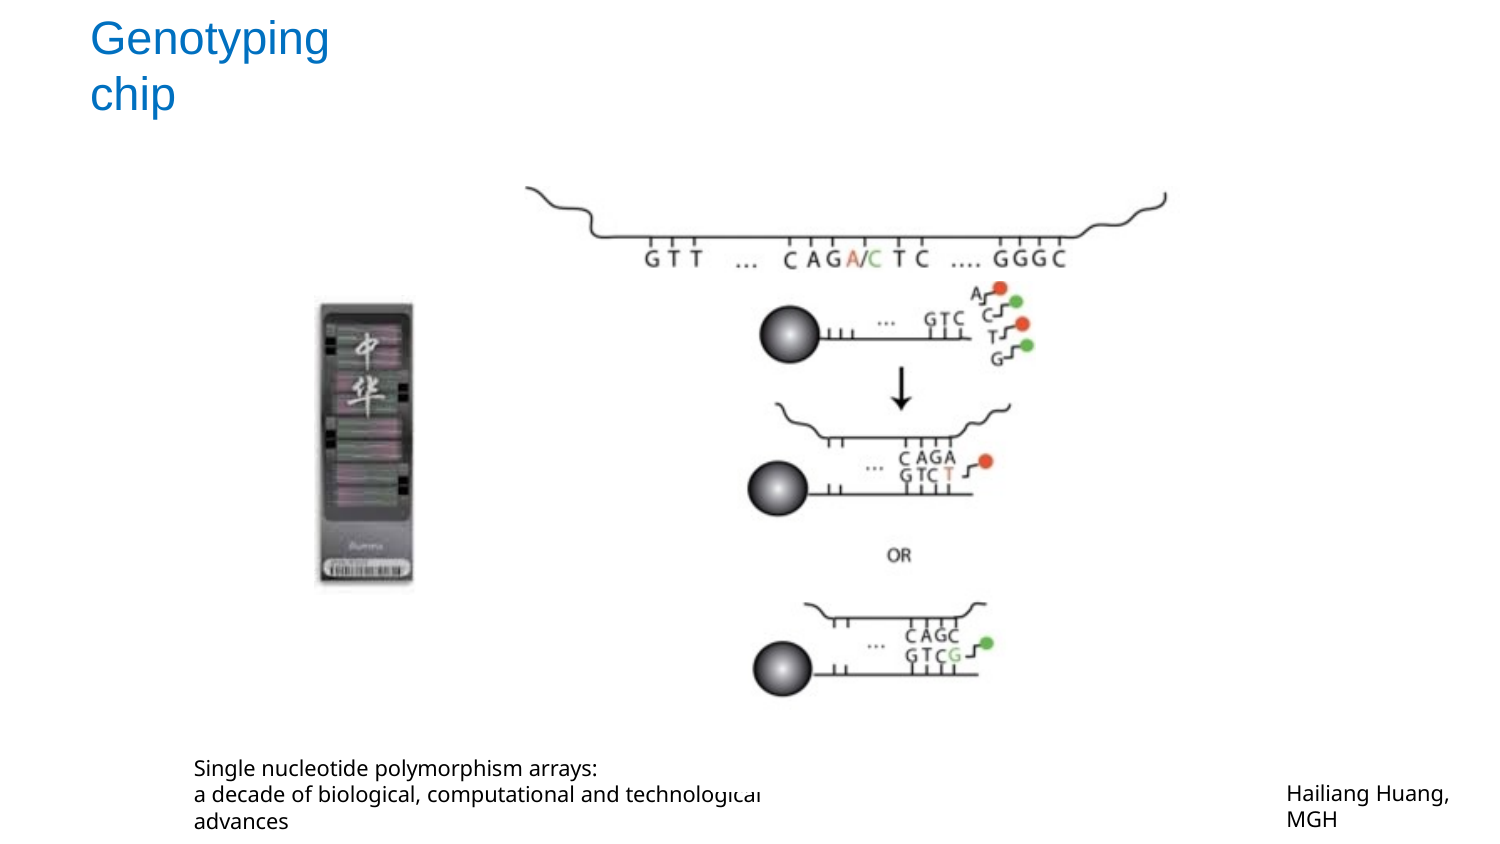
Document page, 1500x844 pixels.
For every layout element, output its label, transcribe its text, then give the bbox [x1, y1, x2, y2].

picture [314, 295, 416, 596]
text_box Single nucleotide polymorphism arrays: a decade of biological, computational and technological advances [192, 753, 830, 834]
picture [711, 281, 1036, 792]
text_box Hailiang Huang, MGH [1284, 778, 1500, 833]
title Genotyping chip [87, 0, 430, 121]
picture [524, 186, 1180, 273]
